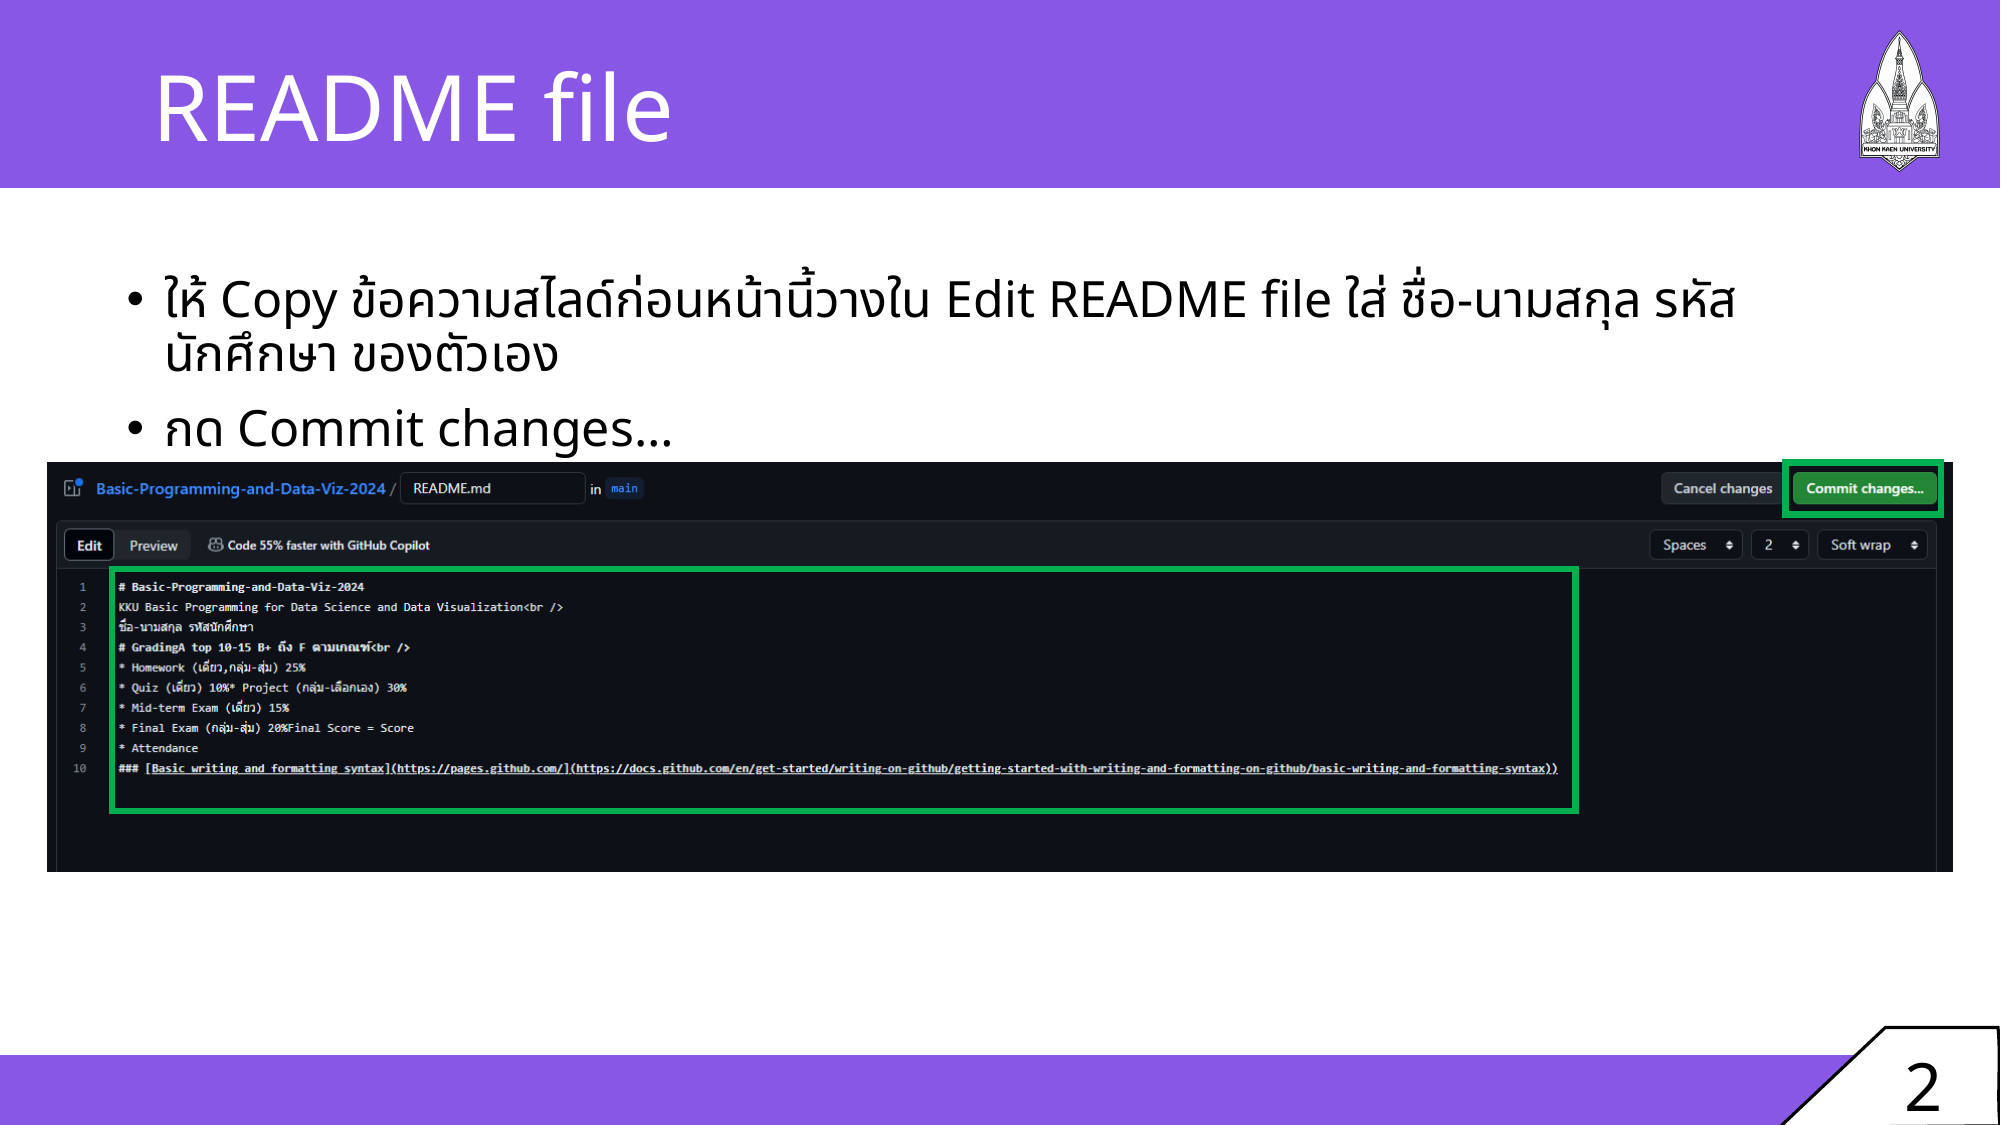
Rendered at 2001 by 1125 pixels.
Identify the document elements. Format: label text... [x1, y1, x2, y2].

text_box [0, 1055, 1852, 1125]
text_box ให้ Copy ข้อความสไลด์ก่อนหน้านี้วางใน Edit README file ใส่ ชื่อ-นามสกุล รหัสนักศึกษา ของตัวเอง กด Commit changes… [111, 267, 1916, 434]
text_box [1779, 1025, 2000, 1125]
text_box 20 [1889, 1037, 1980, 1125]
text_box [0, 0, 2000, 188]
picture [1812, 19, 1993, 187]
title README file [137, 3, 1863, 221]
picture [46, 462, 1954, 873]
